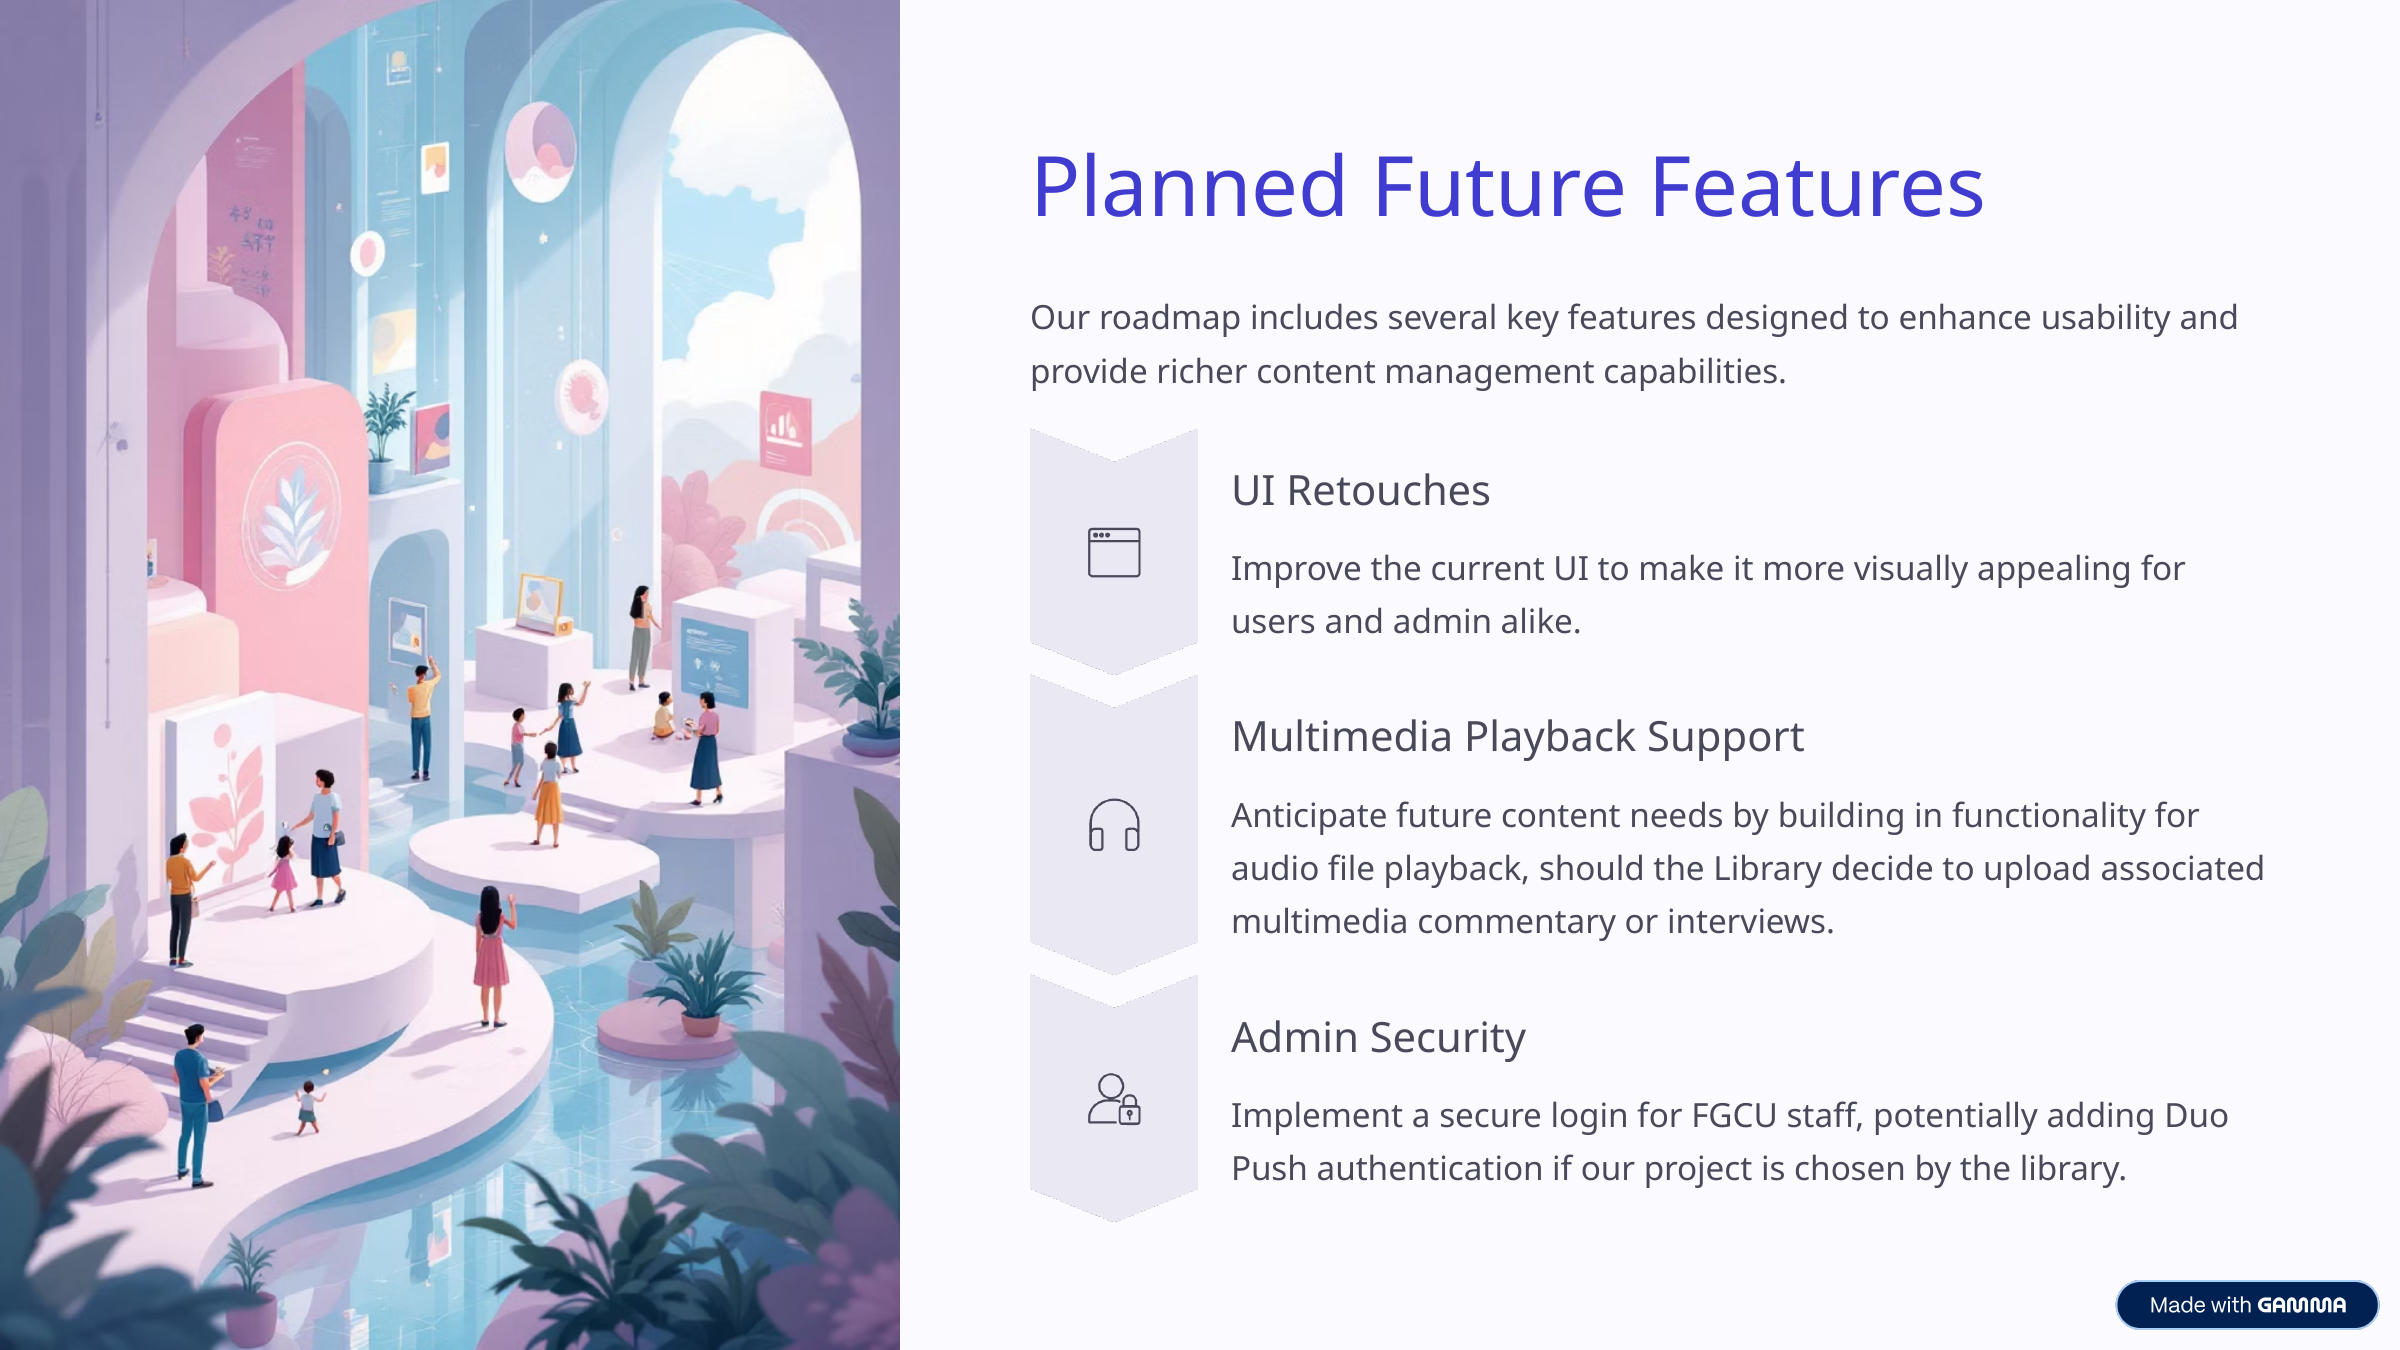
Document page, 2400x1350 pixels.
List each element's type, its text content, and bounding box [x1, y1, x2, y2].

picture [0, 0, 900, 1350]
text_box Improve the current UI to make it more visually appealing for users and admin alike. [1231, 534, 2270, 642]
text_box Our roadmap includes several key features designed to enhance usability and provide richer content management capabilities. [1030, 283, 2270, 391]
text_box Implement a secure login for FGCU staff, potentially adding Duo Push authentication if our project is chosen by the library. [1231, 1080, 2270, 1188]
picture [2106, 1271, 2389, 1339]
text_box Planned Future Features [1030, 128, 2076, 234]
text_box Anticipate future content needs by building in functionality for audio file playback, should the Library decide to upload associated multimedia commentary or interviews. [1231, 780, 2270, 942]
text_box Multimedia Playback Support [1231, 708, 1871, 761]
text_box Admin Security [1231, 1008, 1650, 1061]
picture [1030, 428, 1198, 1222]
text_box UI Retouches [1231, 461, 1650, 514]
